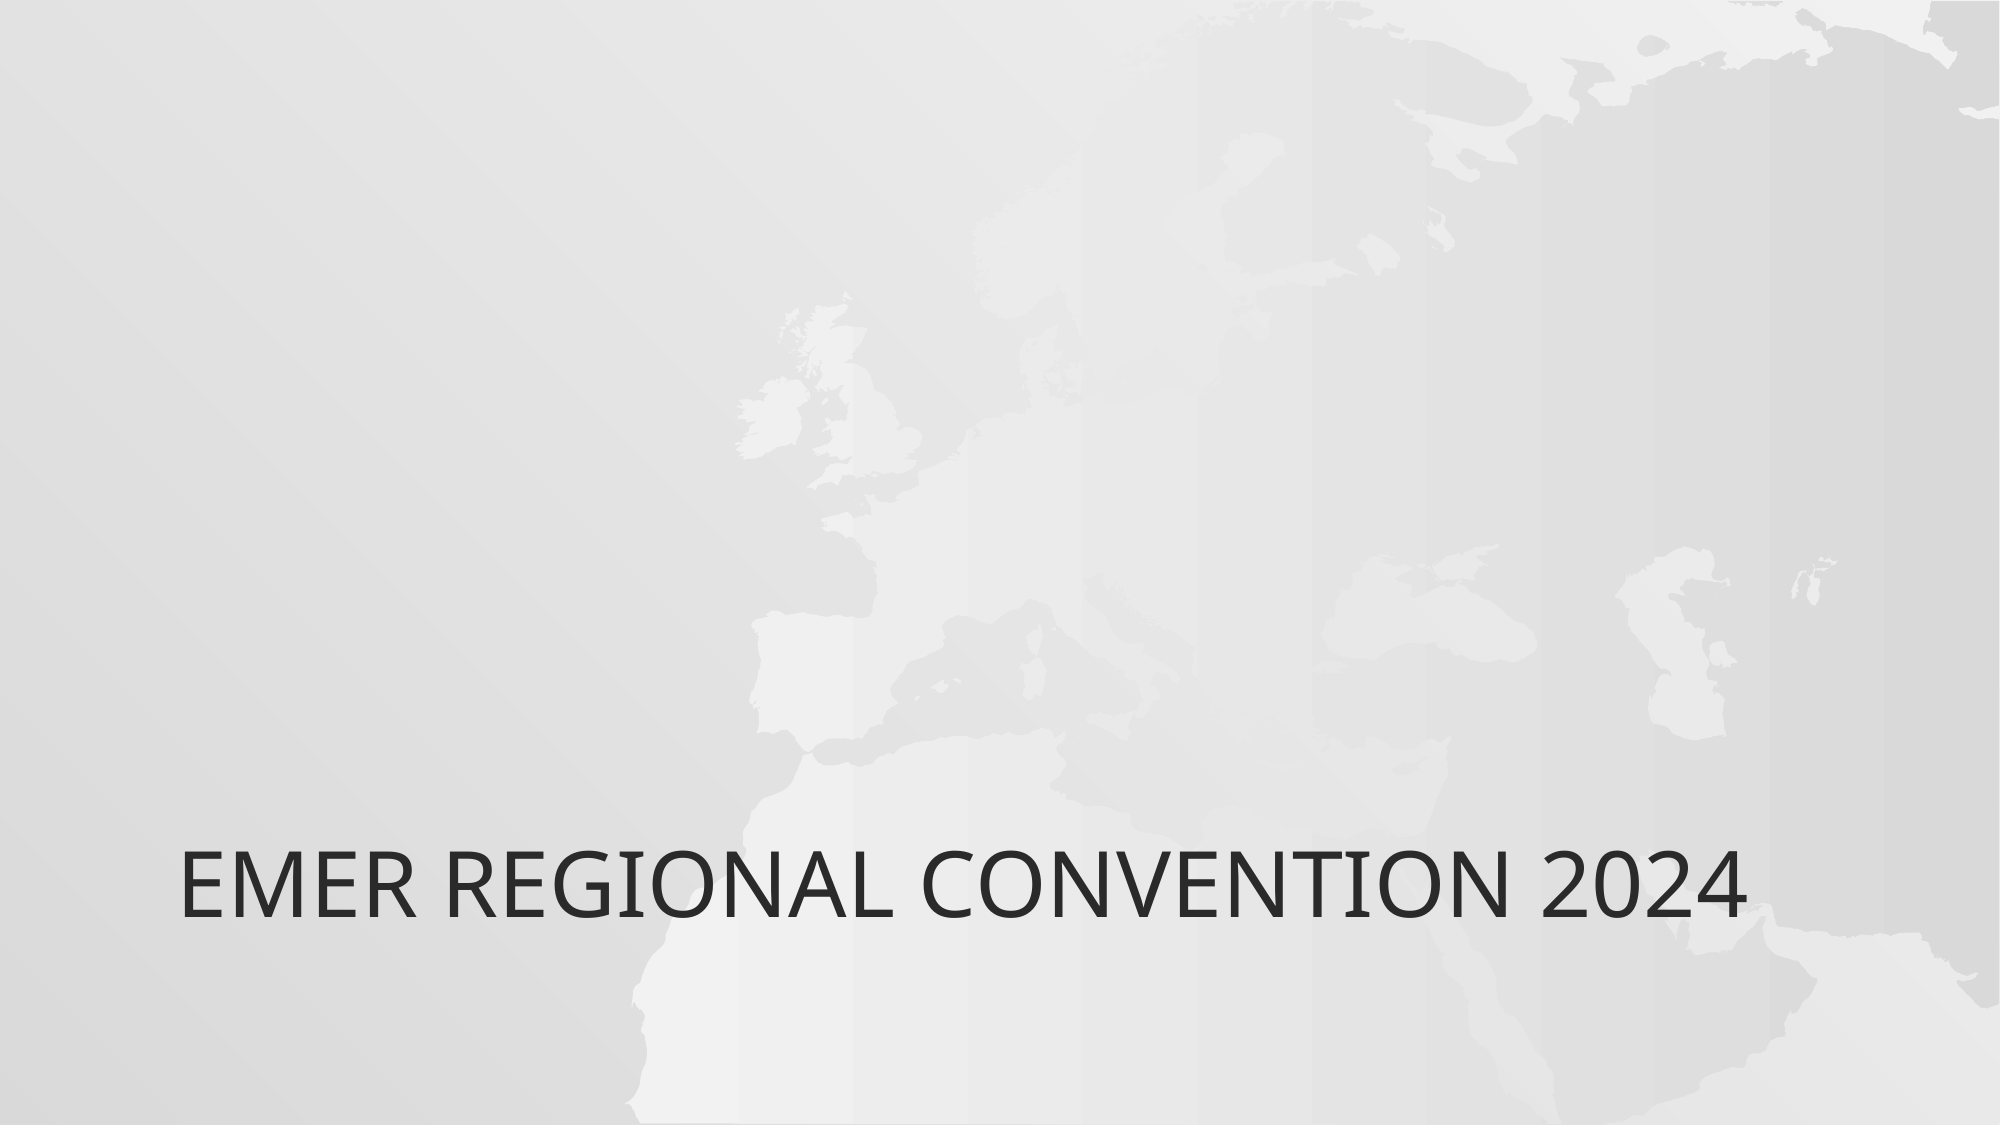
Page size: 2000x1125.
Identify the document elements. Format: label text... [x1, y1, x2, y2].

title EMER Regional Convention 2024 [161, 633, 1800, 945]
